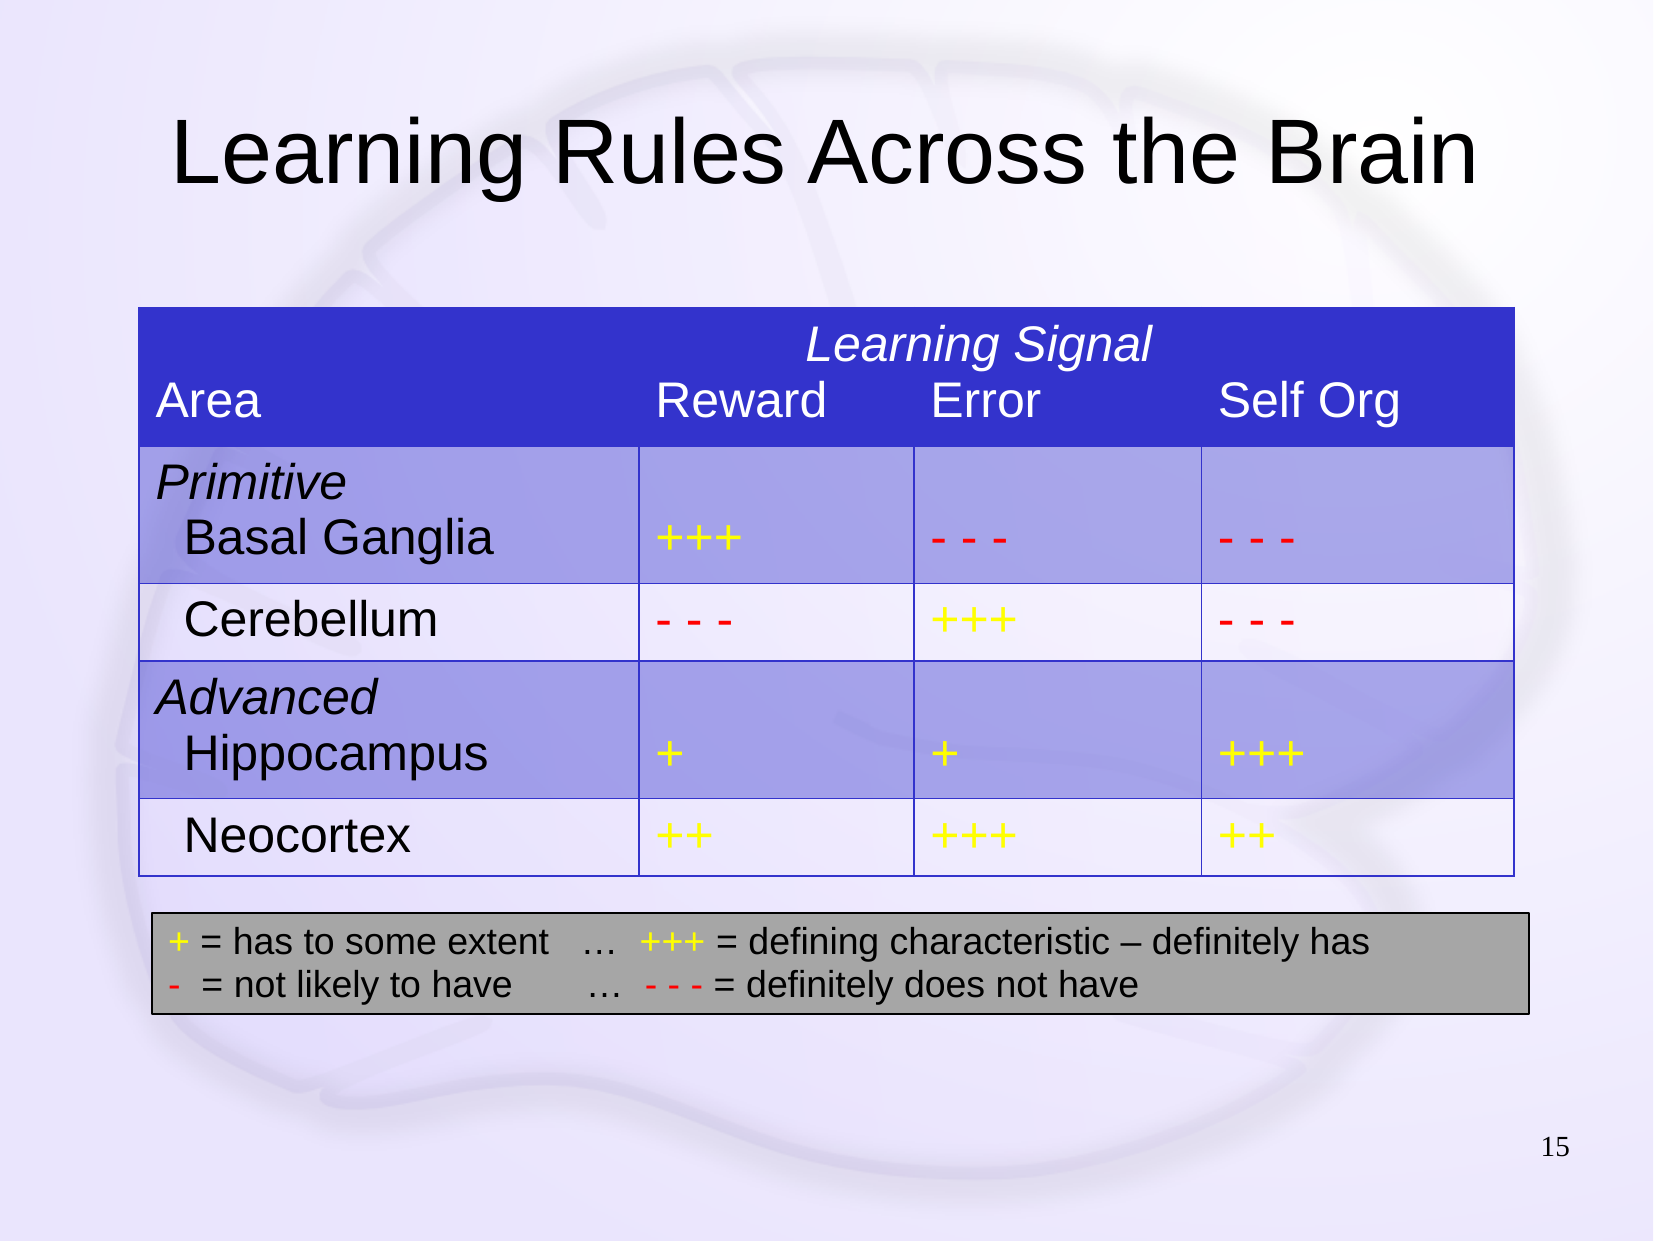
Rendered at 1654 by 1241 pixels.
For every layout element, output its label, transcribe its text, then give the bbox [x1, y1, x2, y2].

table_header Area [140, 309, 638, 445]
table_cell + [915, 662, 1201, 798]
text_box Learning Signal [788, 307, 1239, 381]
table_cell +++ [915, 584, 1201, 660]
table_cell +++ [1202, 662, 1513, 798]
table_cell ++ [640, 799, 913, 875]
table_cell - - - [640, 584, 913, 660]
title Learning Rules Across the Brain [82, 49, 1571, 257]
table_cell Cerebellum [140, 584, 638, 660]
table_header Error [915, 381, 1201, 445]
table_cell - - - [1202, 584, 1513, 660]
slide_number 15 [1184, 1129, 1571, 1216]
table_header Reward [640, 309, 913, 445]
table_cell +++ [915, 799, 1201, 875]
table_cell - - - [915, 447, 1201, 583]
table_cell Primitive Basal Ganglia [140, 447, 638, 583]
table_cell Neocortex [140, 799, 638, 875]
table_cell Advanced Hippocampus [140, 662, 638, 798]
picture [0, 0, 1654, 1241]
table_cell +++ [640, 447, 913, 583]
table_header Self Org [1202, 309, 1513, 445]
text_box + = has to some extent … +++ = defining characteristic – definitely has - = not likely to have … - - - = definitely does not have [151, 913, 1530, 1015]
table_cell + [640, 662, 913, 798]
table_cell - - - [1202, 447, 1513, 583]
table_cell ++ [1202, 799, 1513, 875]
